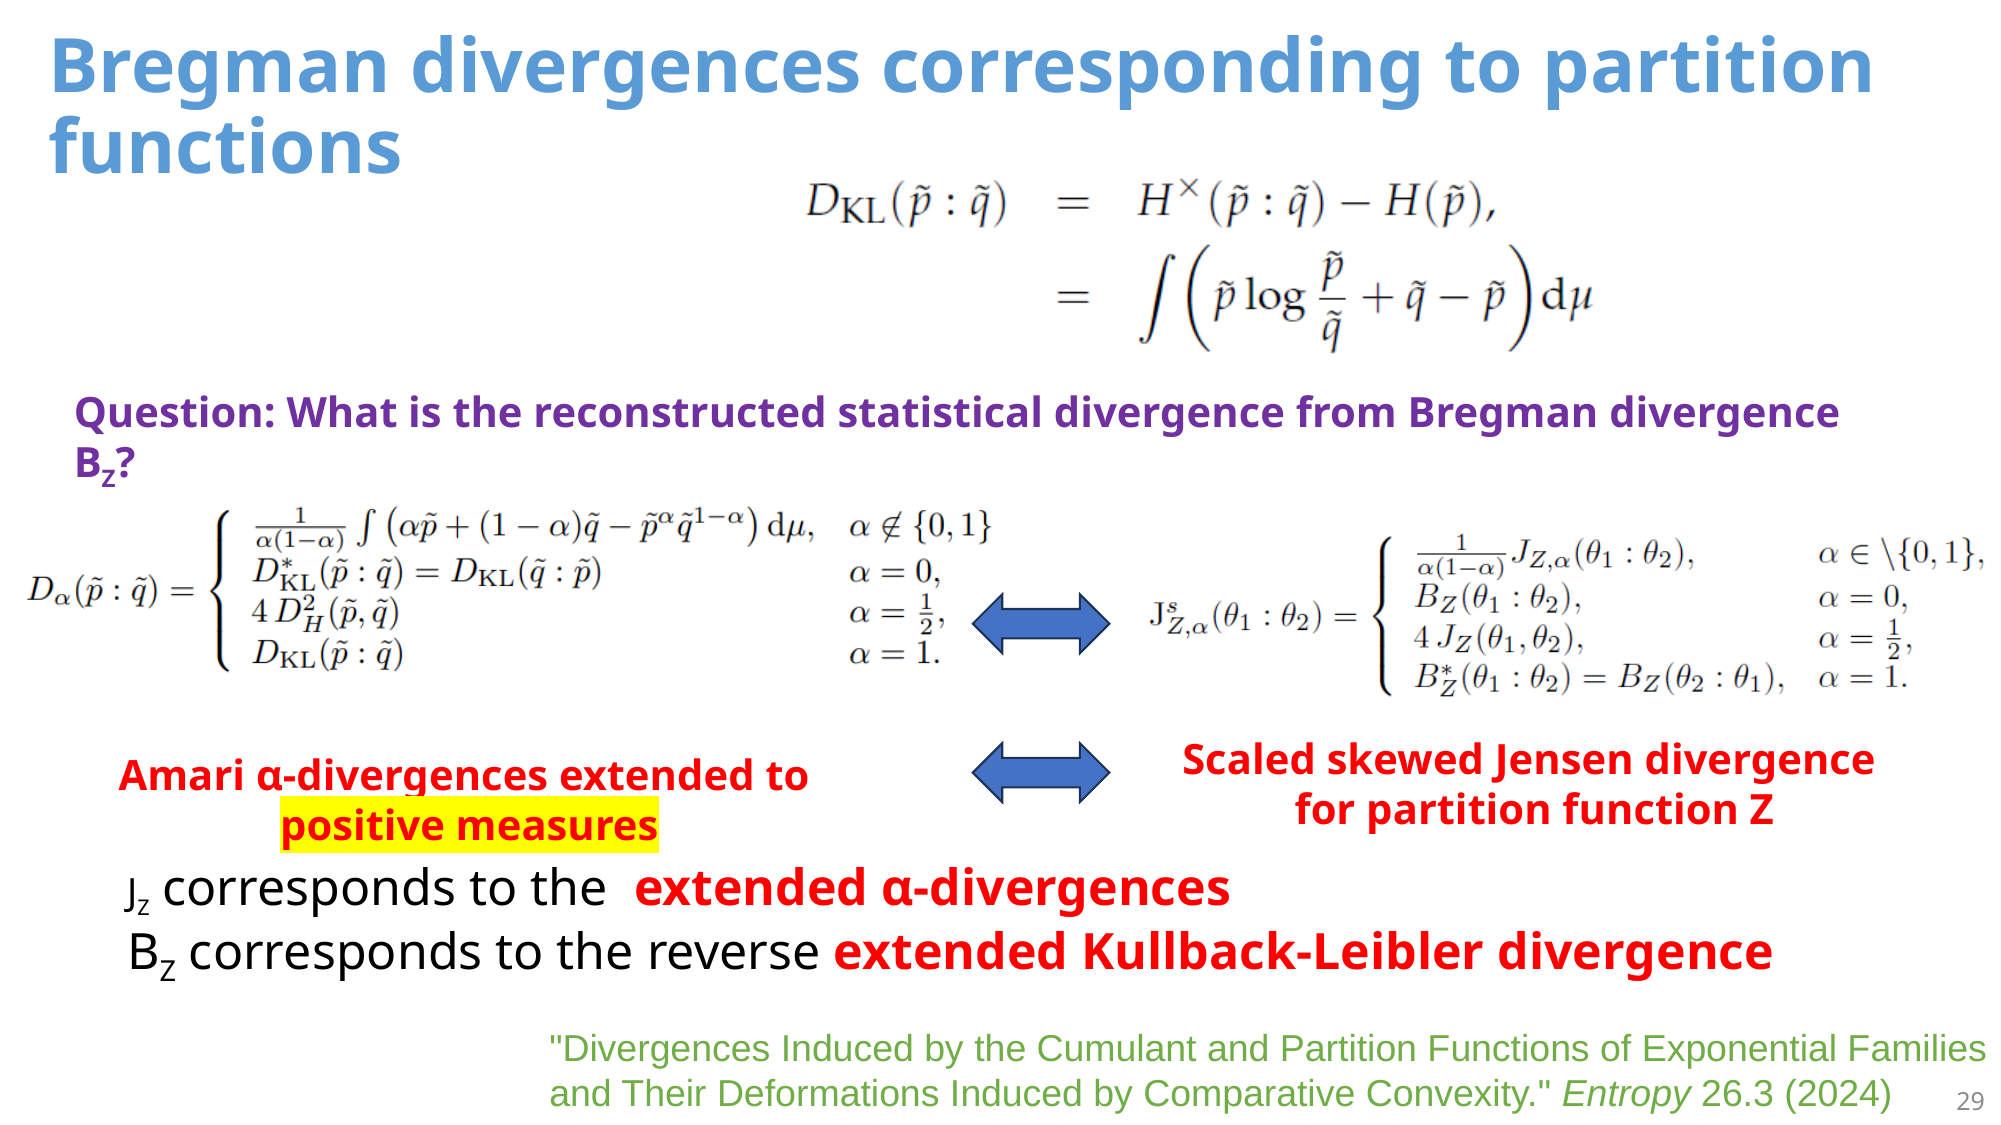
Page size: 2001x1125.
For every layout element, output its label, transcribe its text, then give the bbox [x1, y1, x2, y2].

slide_number 29 [1848, 1072, 2000, 1125]
text_box Question: What is the reconstructed statistical divergence from Bregman divergence BZ? [58, 378, 1929, 500]
text_box [971, 740, 1111, 805]
text_box Bregman divergences corresponding to partition functions [33, 0, 1968, 218]
picture [789, 154, 1612, 358]
text_box Amari α-divergences extended to positive measures [103, 741, 836, 857]
text_box Scaled skewed Jensen divergence for partition function Z [1167, 725, 1902, 841]
text_box "Divergences Induced by the Cumulant and Partition Functions of Exponential Families and Their Deformations Induced by Comparative Convexity." Entropy 26.3 (2024) [534, 1016, 2000, 1122]
picture [1128, 514, 1998, 708]
text_box JZ corresponds to the extended α-divergences BZ corresponds to the reverse extended Kullback-Leibler divergence [112, 848, 1790, 1055]
picture [2, 486, 1000, 685]
text_box [1000, 591, 1111, 656]
